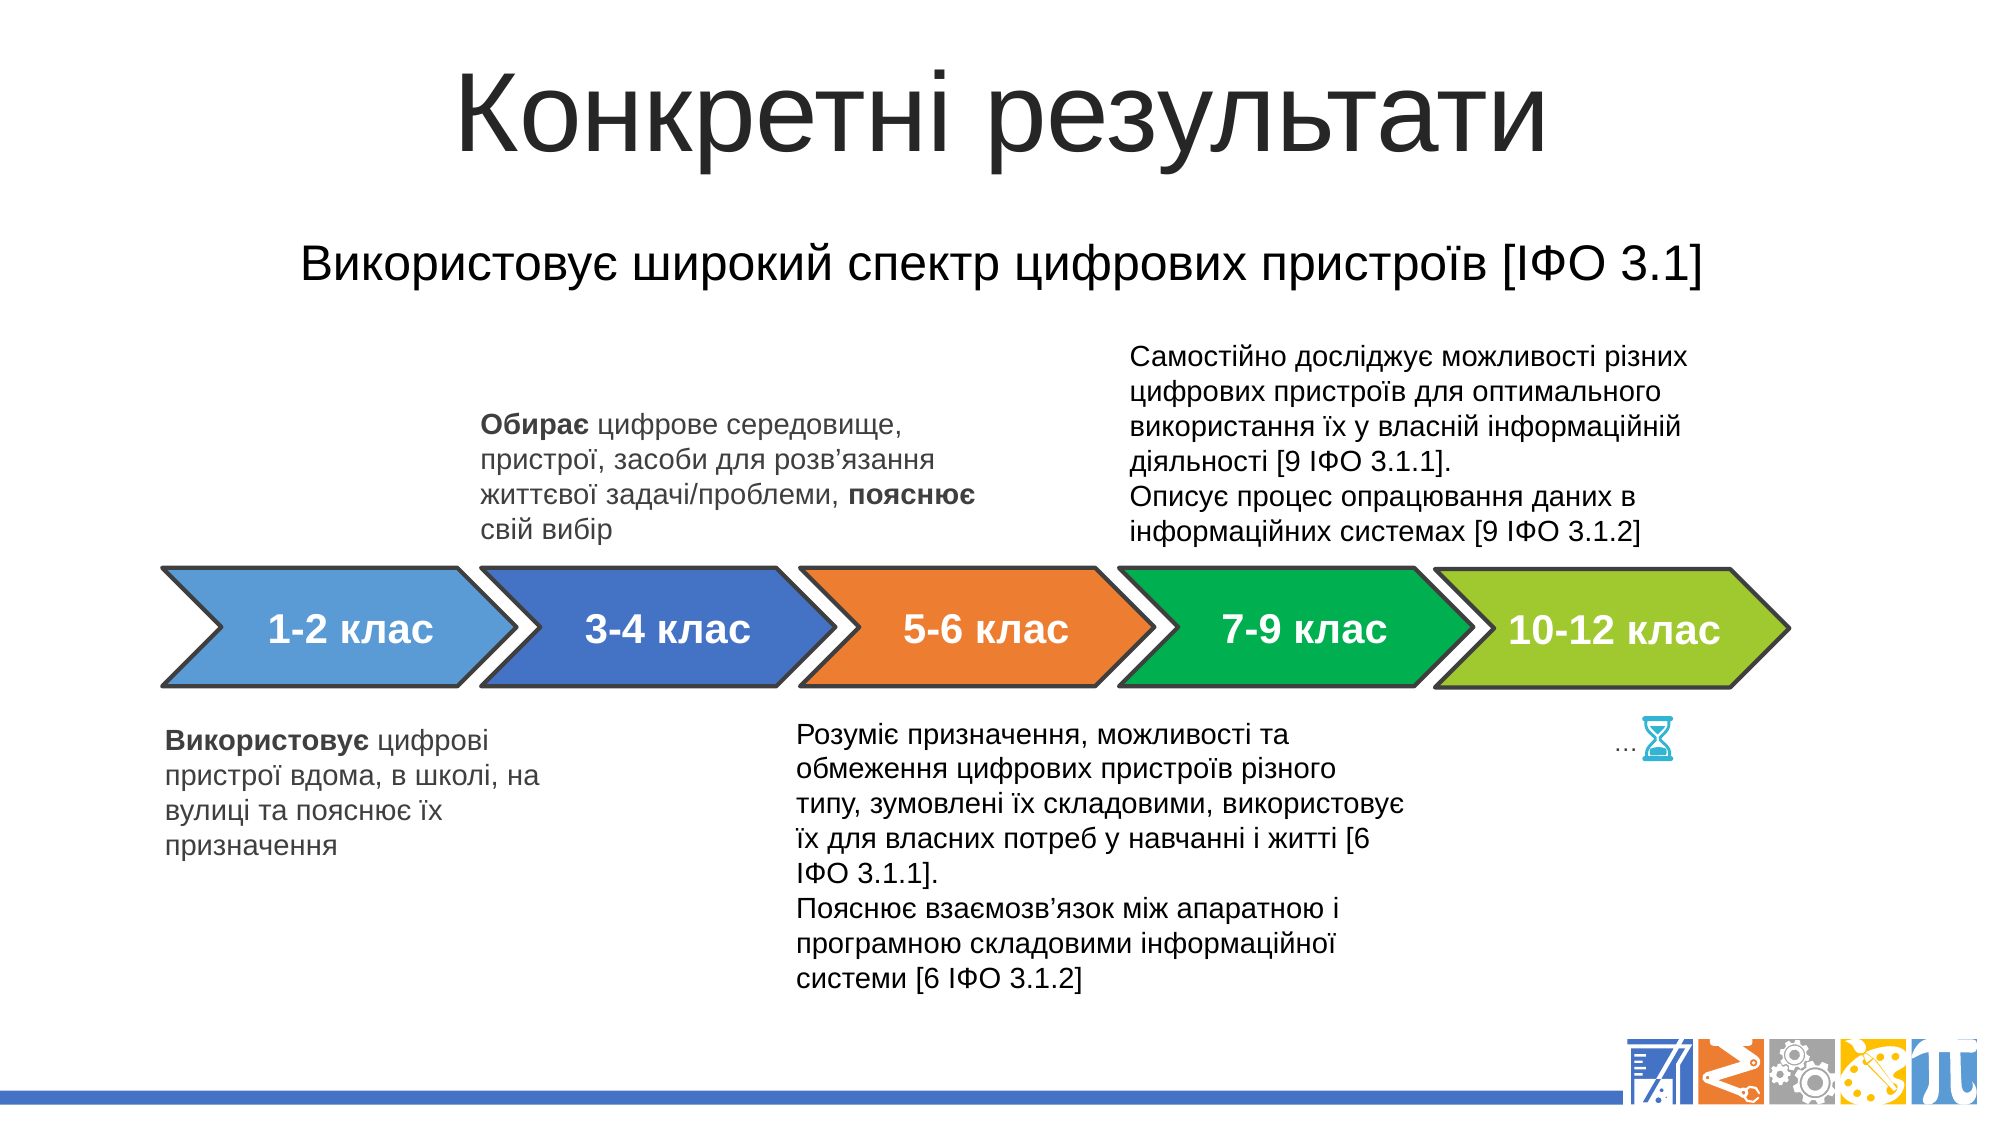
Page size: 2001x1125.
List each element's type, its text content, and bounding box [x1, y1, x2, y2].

text_box [162, 632, 482, 687]
text_box 7-9 клас [1170, 592, 1440, 662]
text_box [481, 567, 801, 620]
list Конкретні результати [53, 55, 1952, 175]
text_box [1434, 568, 1755, 606]
text_box [162, 567, 482, 622]
text_box Використовує цифрові пристрої вдома, в школі, на вулиці та пояснює їх призначення [144, 711, 581, 872]
text_box [486, 596, 517, 658]
text_box [1758, 596, 1790, 660]
text_box Використовує широкий спектр цифрових пристроїв [ІФО 3.1] [20, 220, 1985, 302]
text_box 1-2 клас [216, 592, 486, 662]
text_box [1434, 651, 1754, 688]
text_box Розуміє призначення, можливості та обмеження цифрових пристроїв різного типу, зумовлені їх складовими, використовує їх для власних потреб у навчанні і житті [6 ІФО 3.1.1]. Пояснює взаємозв’язок між апаратною і програмною складовими інформаційної системи [6 ІФО 3.1.2] [776, 704, 1426, 1005]
text_box 5-6 клас [851, 592, 1121, 662]
text_box [803, 594, 836, 660]
text_box … [1593, 716, 1796, 766]
text_box [481, 634, 801, 687]
text_box [1121, 593, 1155, 661]
text_box [1642, 716, 1674, 762]
text_box [1118, 567, 1439, 619]
text_box [800, 567, 1120, 619]
text_box Самостійно досліджує можливості різних цифрових пристроїв для оптимального використання їх у власній інформаційній діяльності [9 ІФО 3.1.1]. Описує процес опрацювання даних в інформаційних системах [9 ІФО 3.1.2] [1109, 327, 1851, 557]
text_box [1118, 635, 1439, 687]
text_box 10-12 клас [1471, 593, 1758, 664]
text_box [1440, 593, 1471, 661]
text_box 3-4 клас [533, 592, 803, 662]
text_box [800, 635, 1120, 687]
text_box Обирає цифрове середовище, пристрої, засоби для розв’язання життєвої задачі/проблеми, пояснює свій вибір [460, 395, 997, 556]
